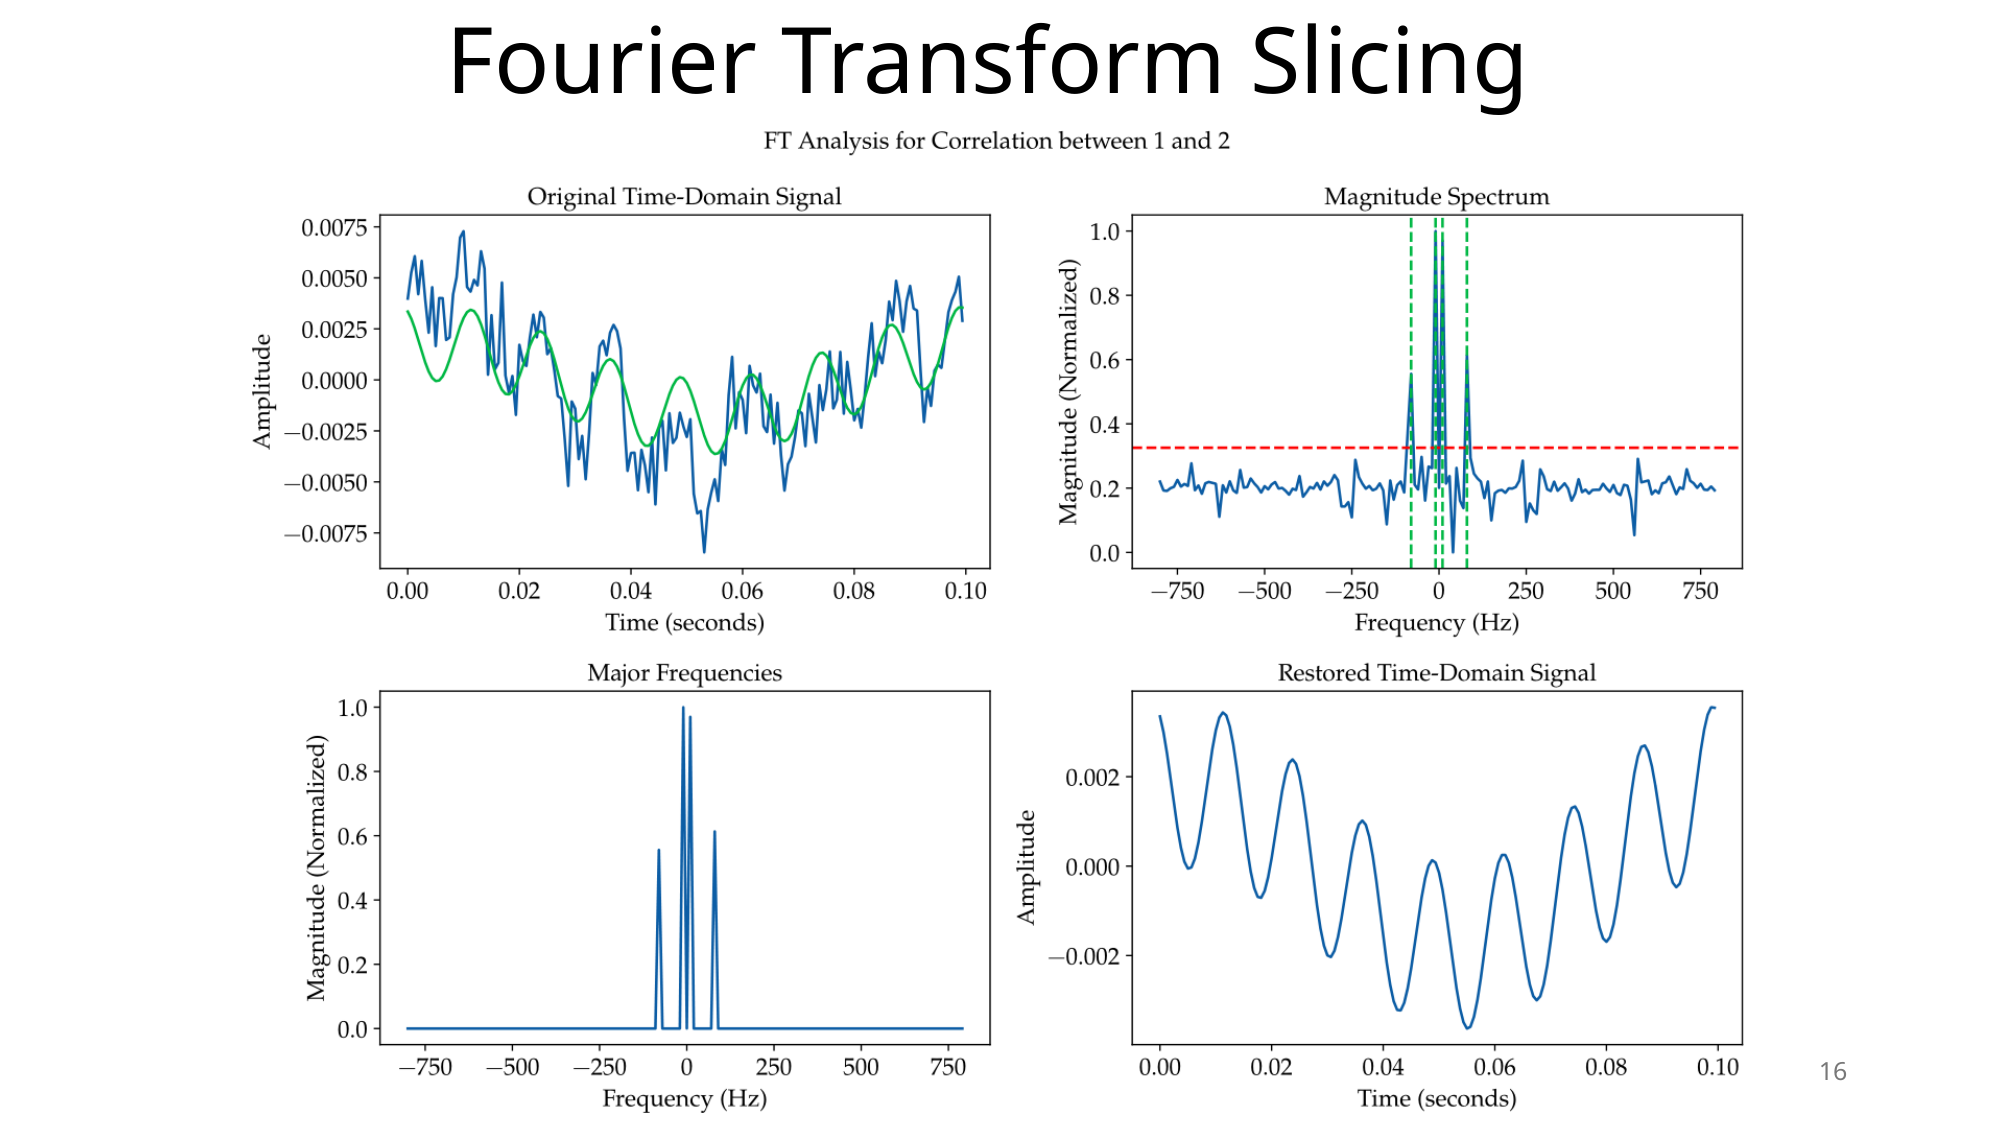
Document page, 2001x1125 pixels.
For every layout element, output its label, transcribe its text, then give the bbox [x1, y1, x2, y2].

slide_number 16 [1748, 1042, 1863, 1103]
title Fourier Transform Slicing [137, 0, 1863, 173]
picture [252, 125, 1748, 1115]
